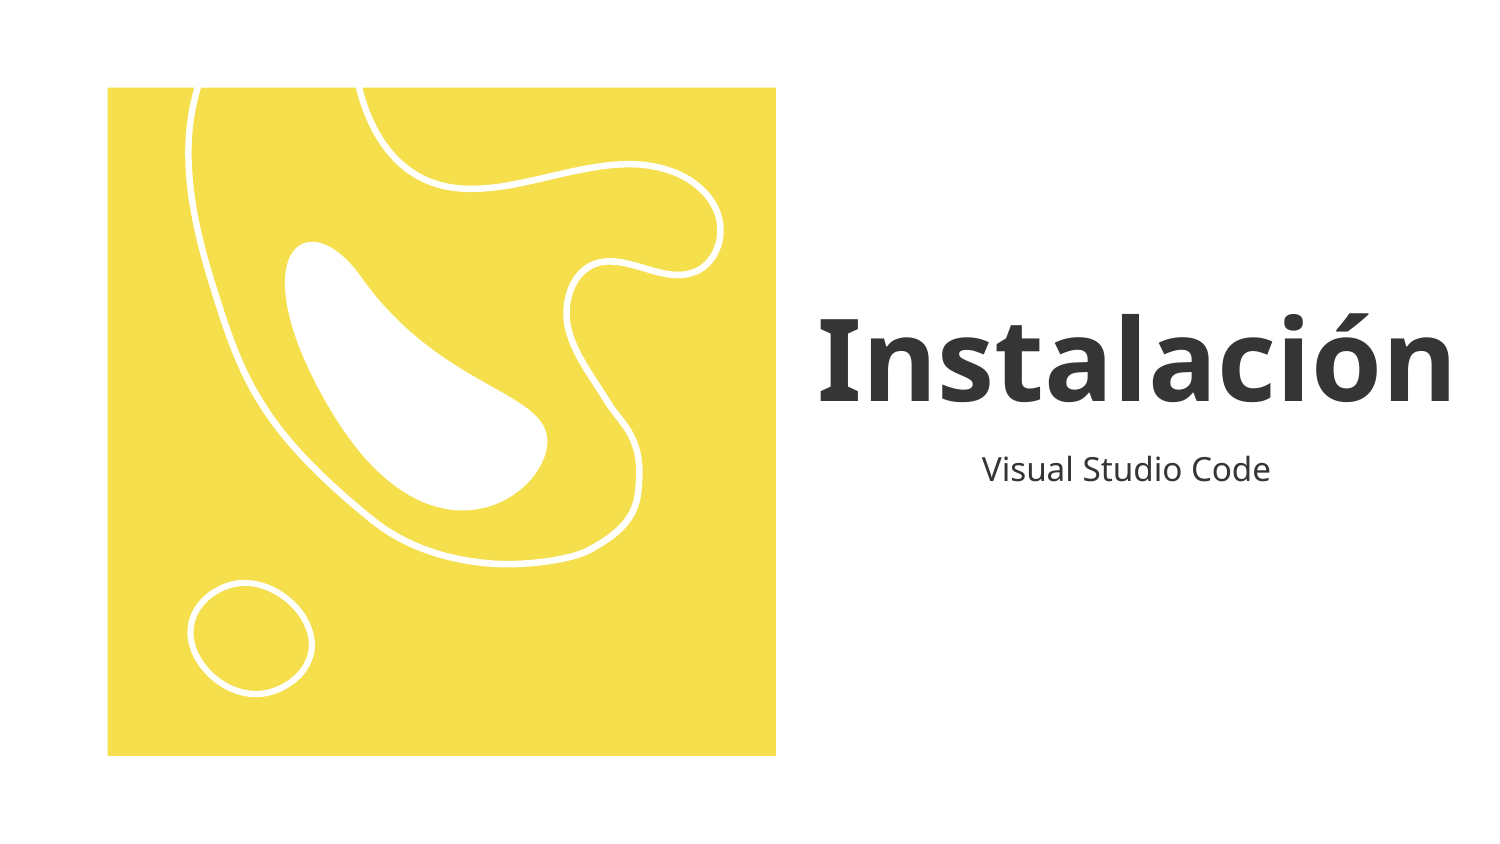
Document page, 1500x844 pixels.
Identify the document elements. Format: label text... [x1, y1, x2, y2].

text_box [284, 241, 548, 511]
text_box [186, 77, 723, 566]
text_box [188, 580, 315, 697]
title Instalación [776, 277, 1500, 434]
subtitle Visual Studio Code [887, 433, 1366, 566]
text_box [107, 87, 776, 756]
